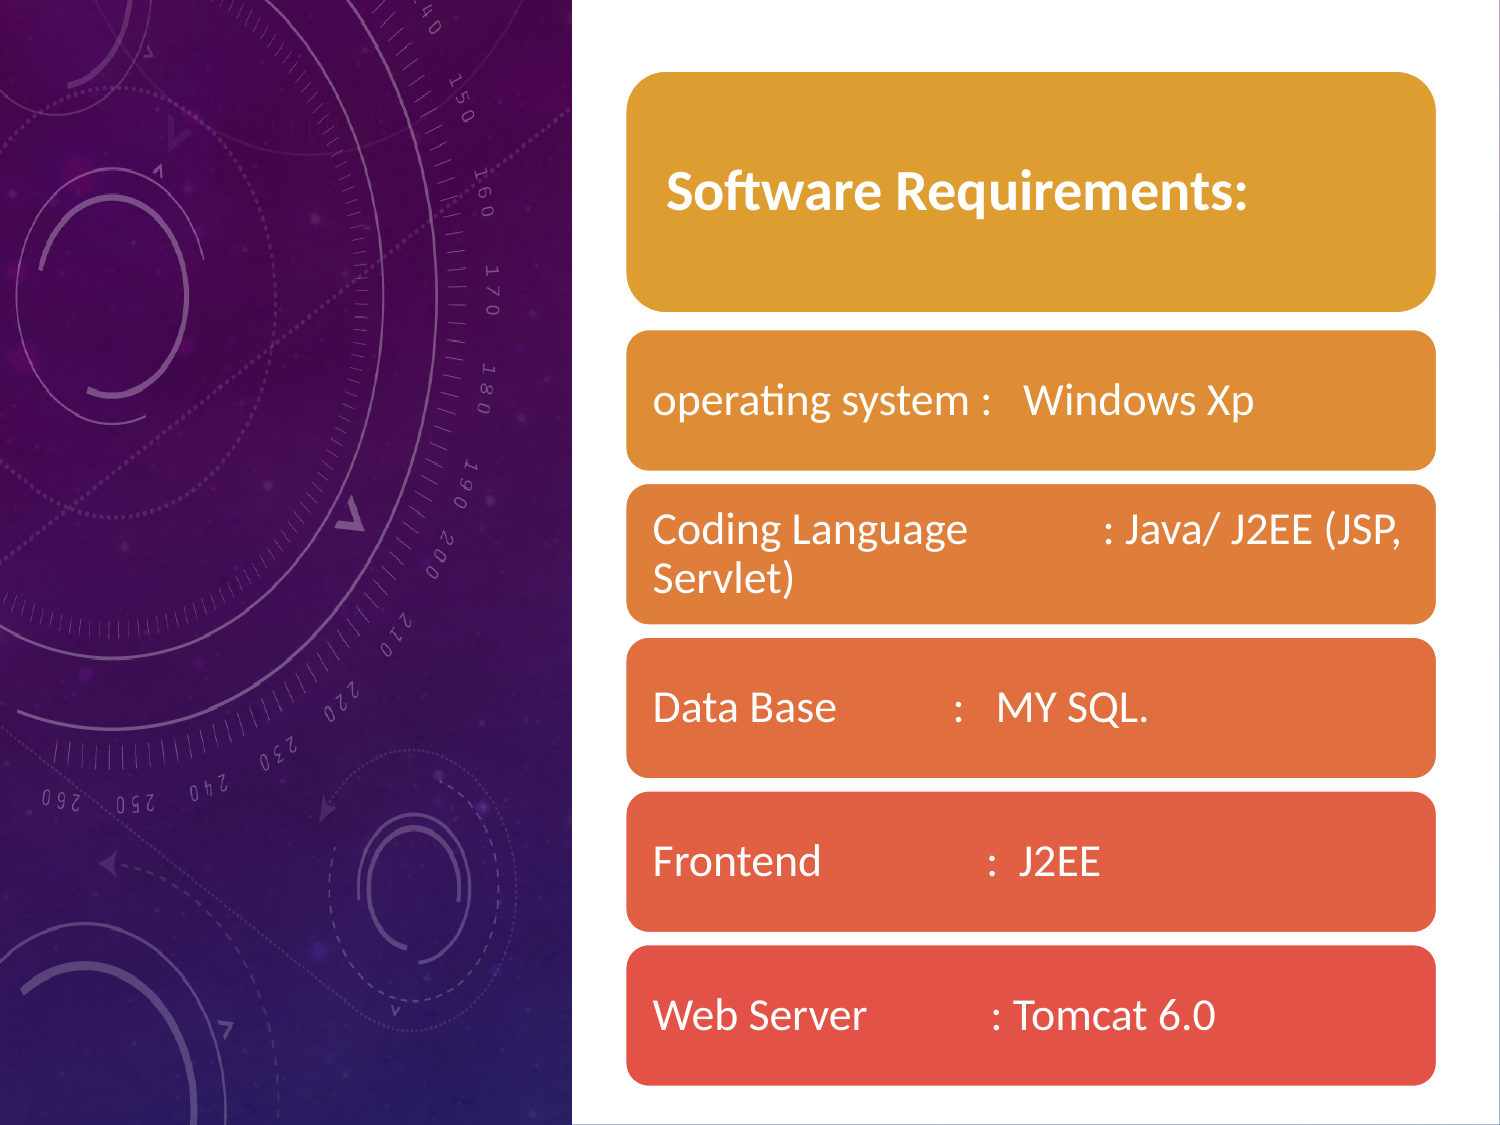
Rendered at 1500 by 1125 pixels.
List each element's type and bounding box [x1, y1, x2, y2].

text_box [572, 0, 1500, 1125]
picture [0, 0, 572, 1125]
list [624, 62, 1438, 1101]
